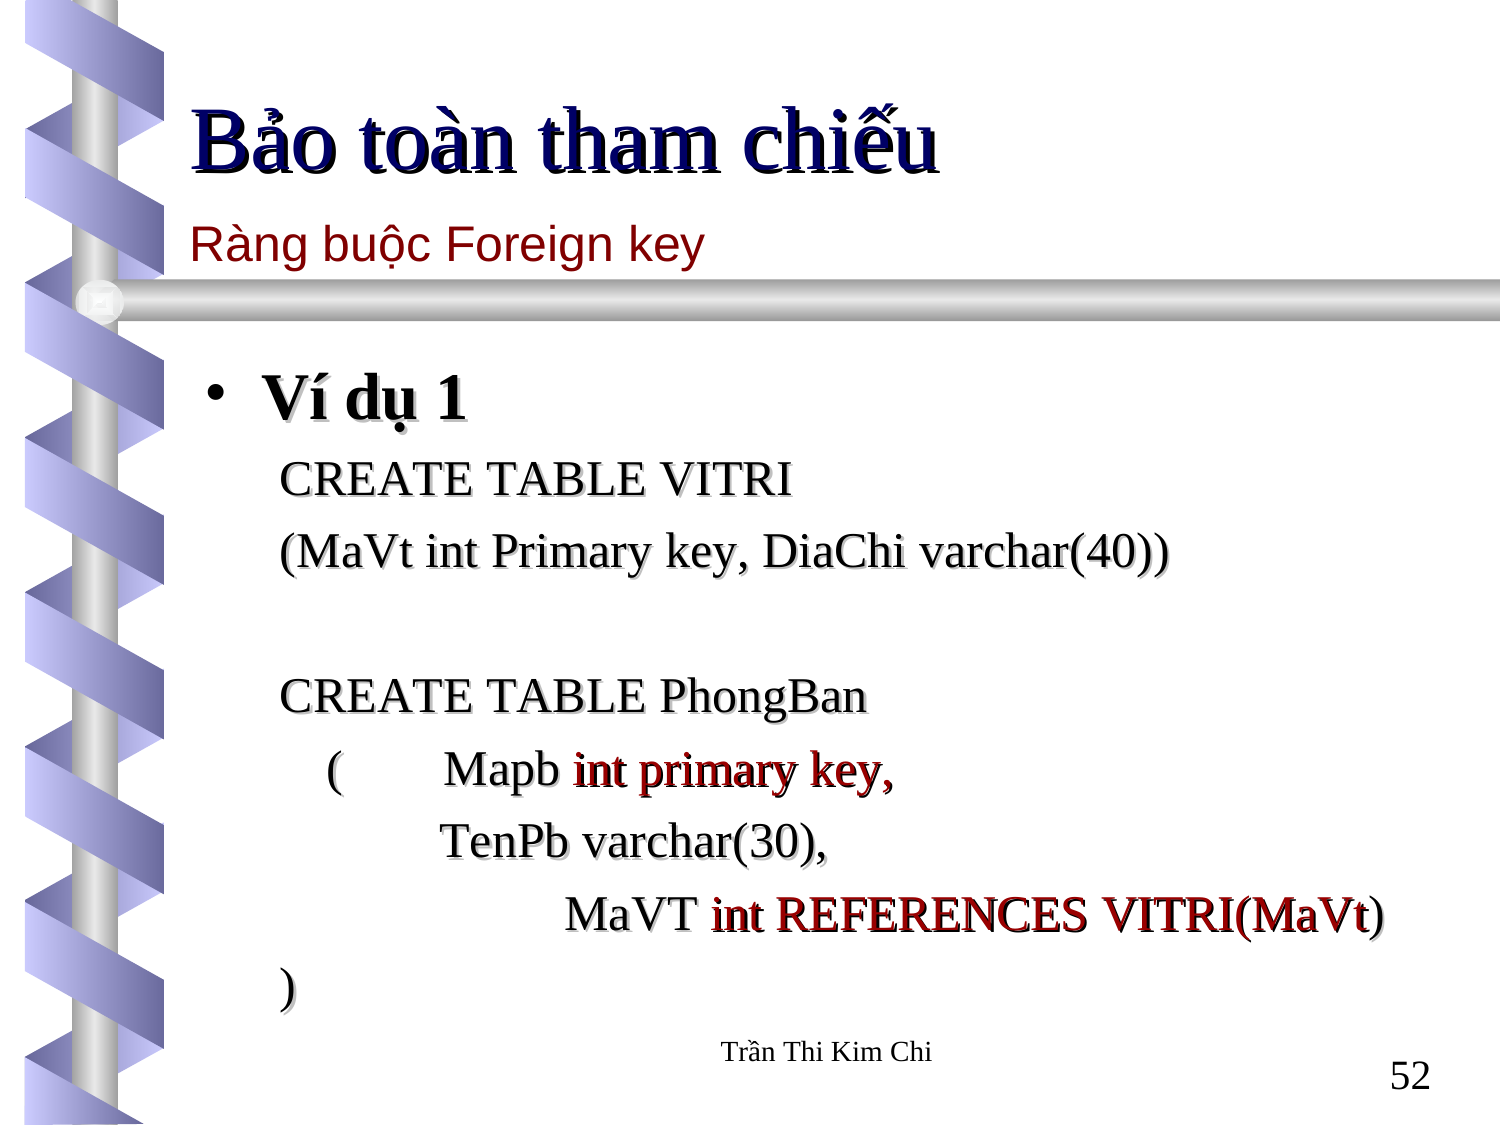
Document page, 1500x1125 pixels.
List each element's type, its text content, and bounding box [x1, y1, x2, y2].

text_box Trần Thi Kim Chi [589, 1024, 1065, 1100]
text_box Ví dụ 1 CREATE TABLE VITRI (MaVt int Primary key, DiaChi varchar(40)) CREATE TABLE PhongBan ( Mapb int primary key, TenPb varchar(30), MaVT int REFERENCES VITRI(MaVt) ) [174, 337, 1500, 1113]
text_box Bảo toàn tham chiếu [174, 71, 1450, 197]
text_box Ràng buộc Foreign key [174, 173, 1500, 280]
